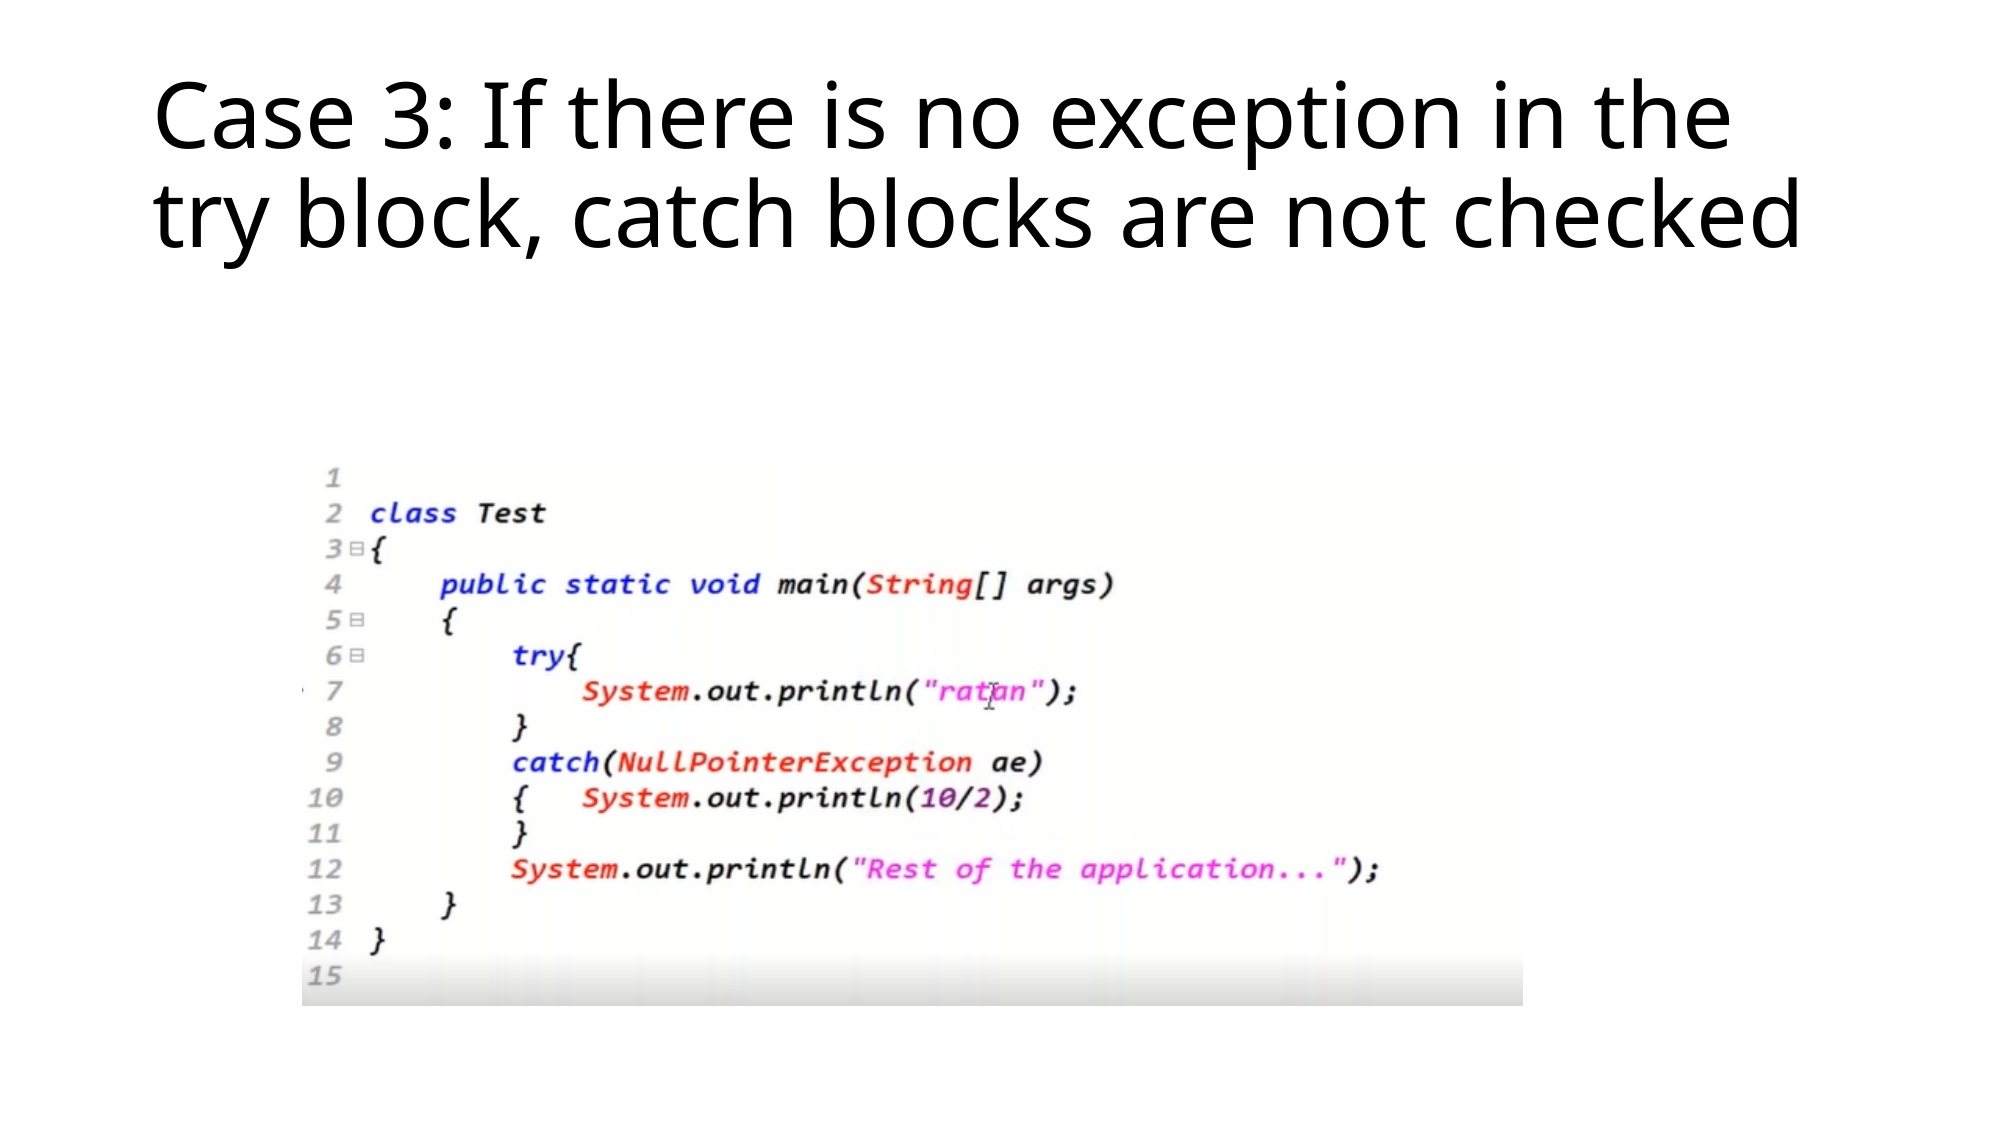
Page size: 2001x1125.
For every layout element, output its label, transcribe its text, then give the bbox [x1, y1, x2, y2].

picture [302, 464, 1523, 1006]
title Case 3: If there is no exception in the try block, catch blocks are not checked [137, 59, 1863, 278]
